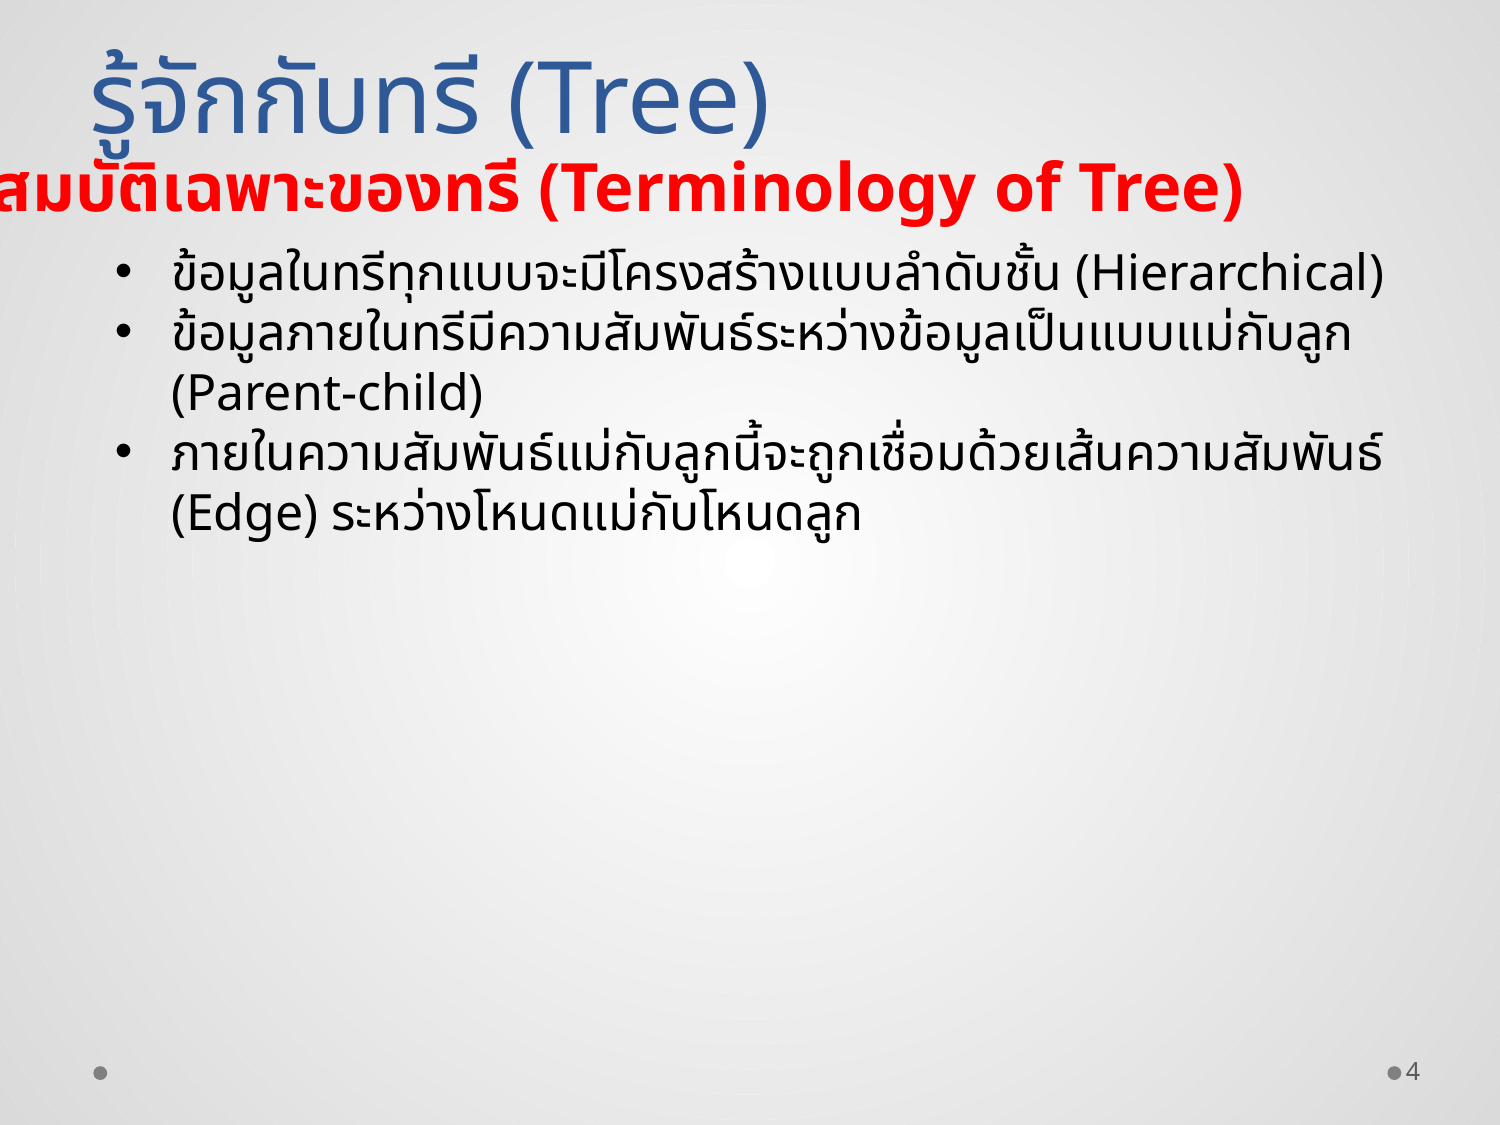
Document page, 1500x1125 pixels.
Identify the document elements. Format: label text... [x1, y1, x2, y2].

slide_number 4 [1401, 1042, 1494, 1103]
text_box รู้จักกับทรี (Tree) [74, 24, 1425, 175]
text_box คุณสมบัติเฉพาะของทรี (Terminology of Tree) [0, 137, 1260, 233]
text_box ข้อมูลในทรีทุกแบบจะมีโครงสร้างแบบลำดับชั้น (Hierarchical) ข้อมูลภายในทรีมีความสัมพันธ์ระหว่างข้อมูลเป็นแบบแม่กับลูก (Parent-child) ภายในความสัมพันธ์แม่กับลูกนี้จะถูกเชื่อมด้วยเส้นความสัมพันธ์ (Edge) ระหว่างโหนดแม่กับโหนดลูก [99, 233, 1425, 549]
